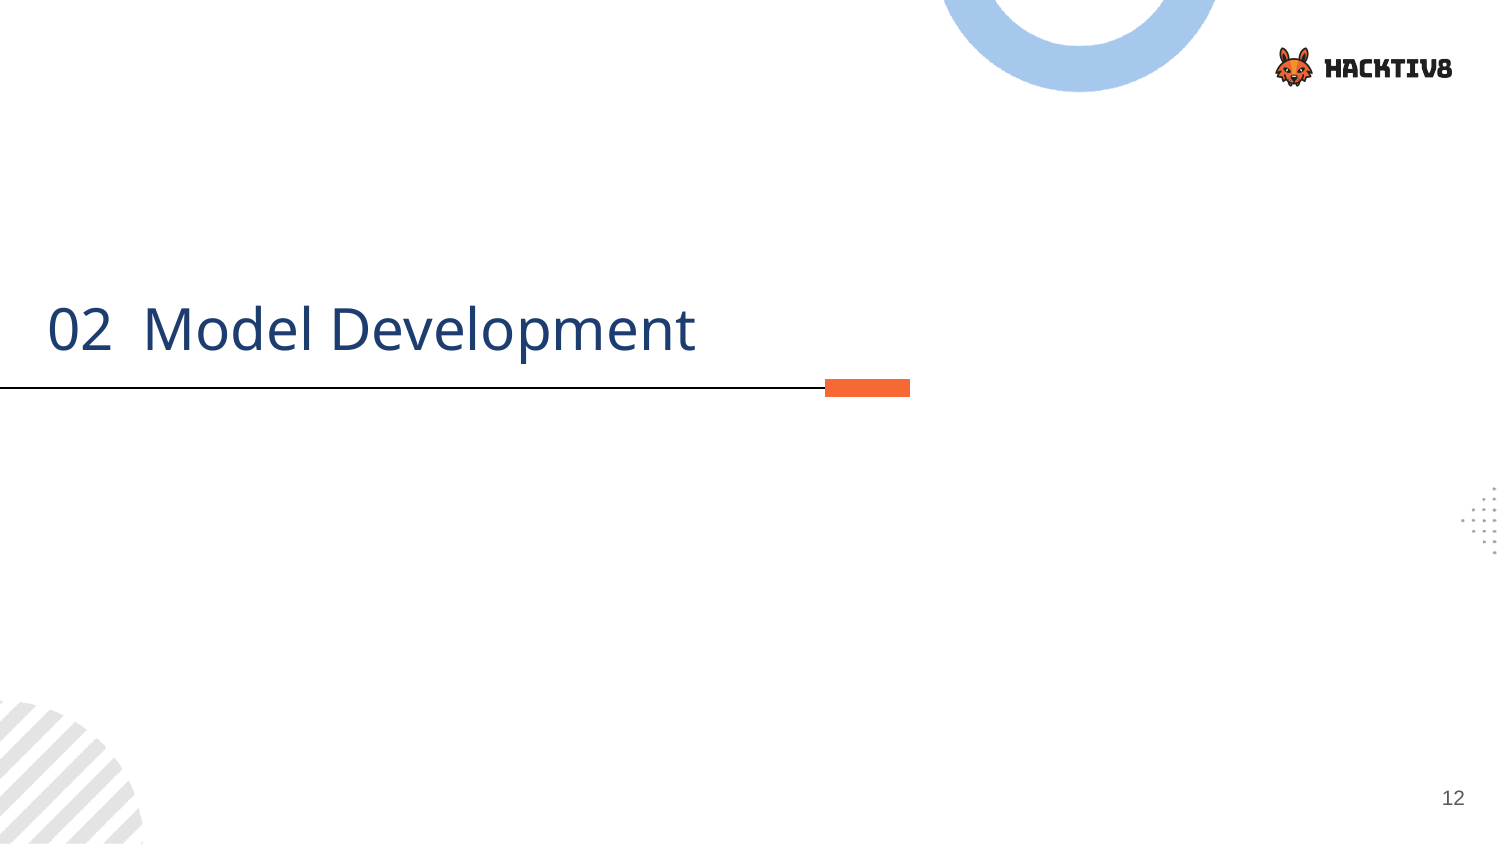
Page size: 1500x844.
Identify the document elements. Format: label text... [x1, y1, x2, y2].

text_box 02 [32, 276, 180, 386]
slide_number 12 [1389, 764, 1480, 830]
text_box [0, 387, 910, 407]
text_box Model Development [180, 276, 746, 362]
picture [0, 0, 1500, 844]
